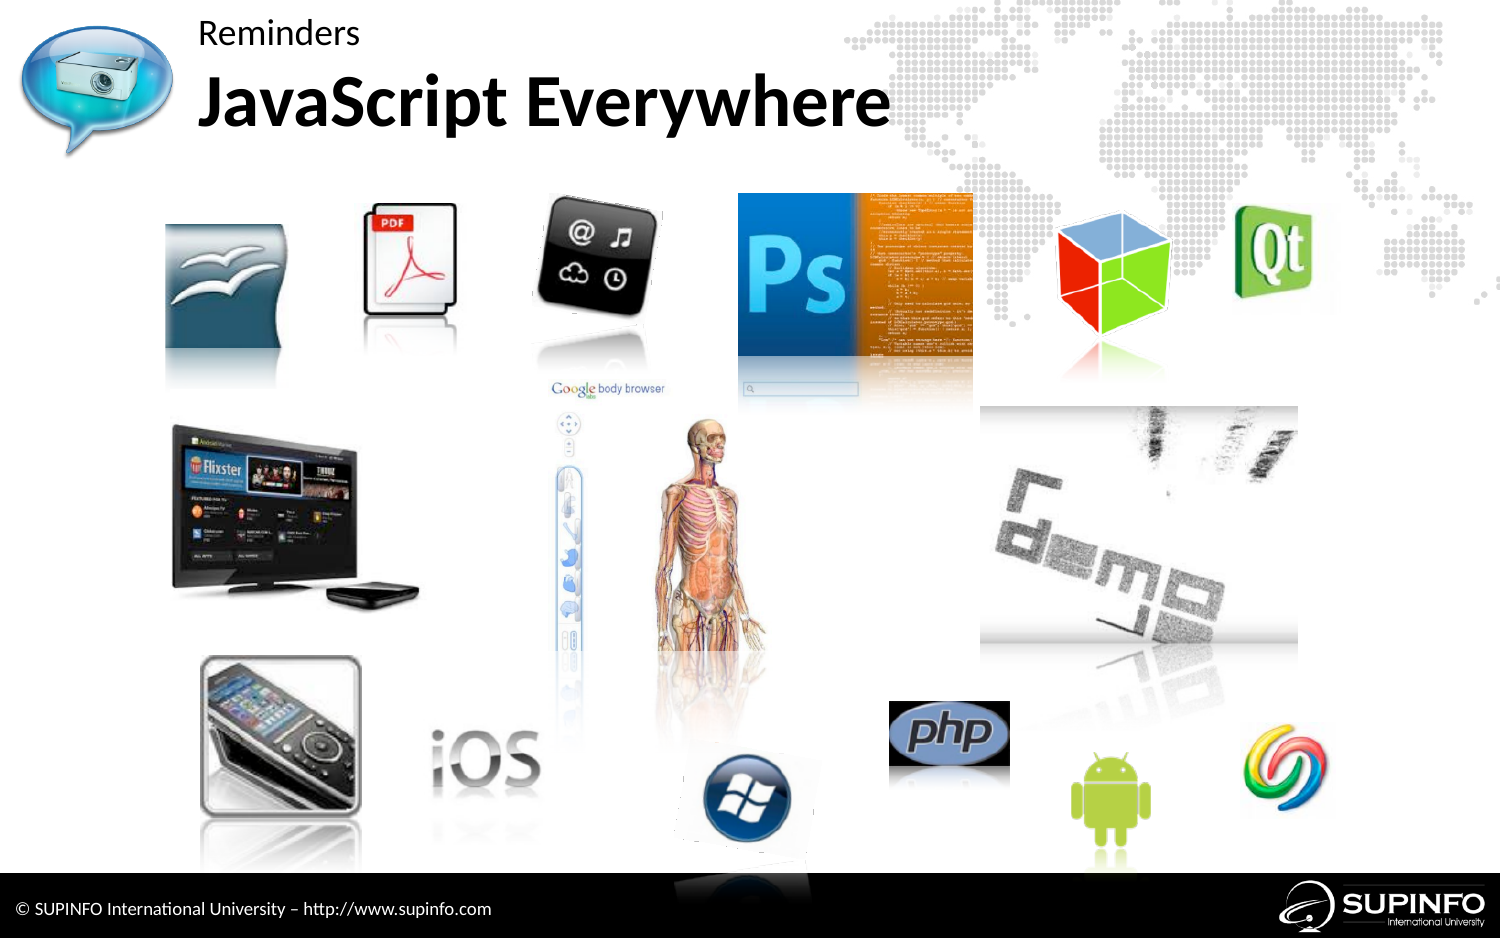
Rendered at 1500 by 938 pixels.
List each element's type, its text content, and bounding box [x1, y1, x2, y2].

picture [165, 0, 1500, 938]
picture [17, 19, 179, 162]
list Reminders [182, 0, 1460, 56]
title JavaScript Everywhere [183, 56, 1459, 139]
